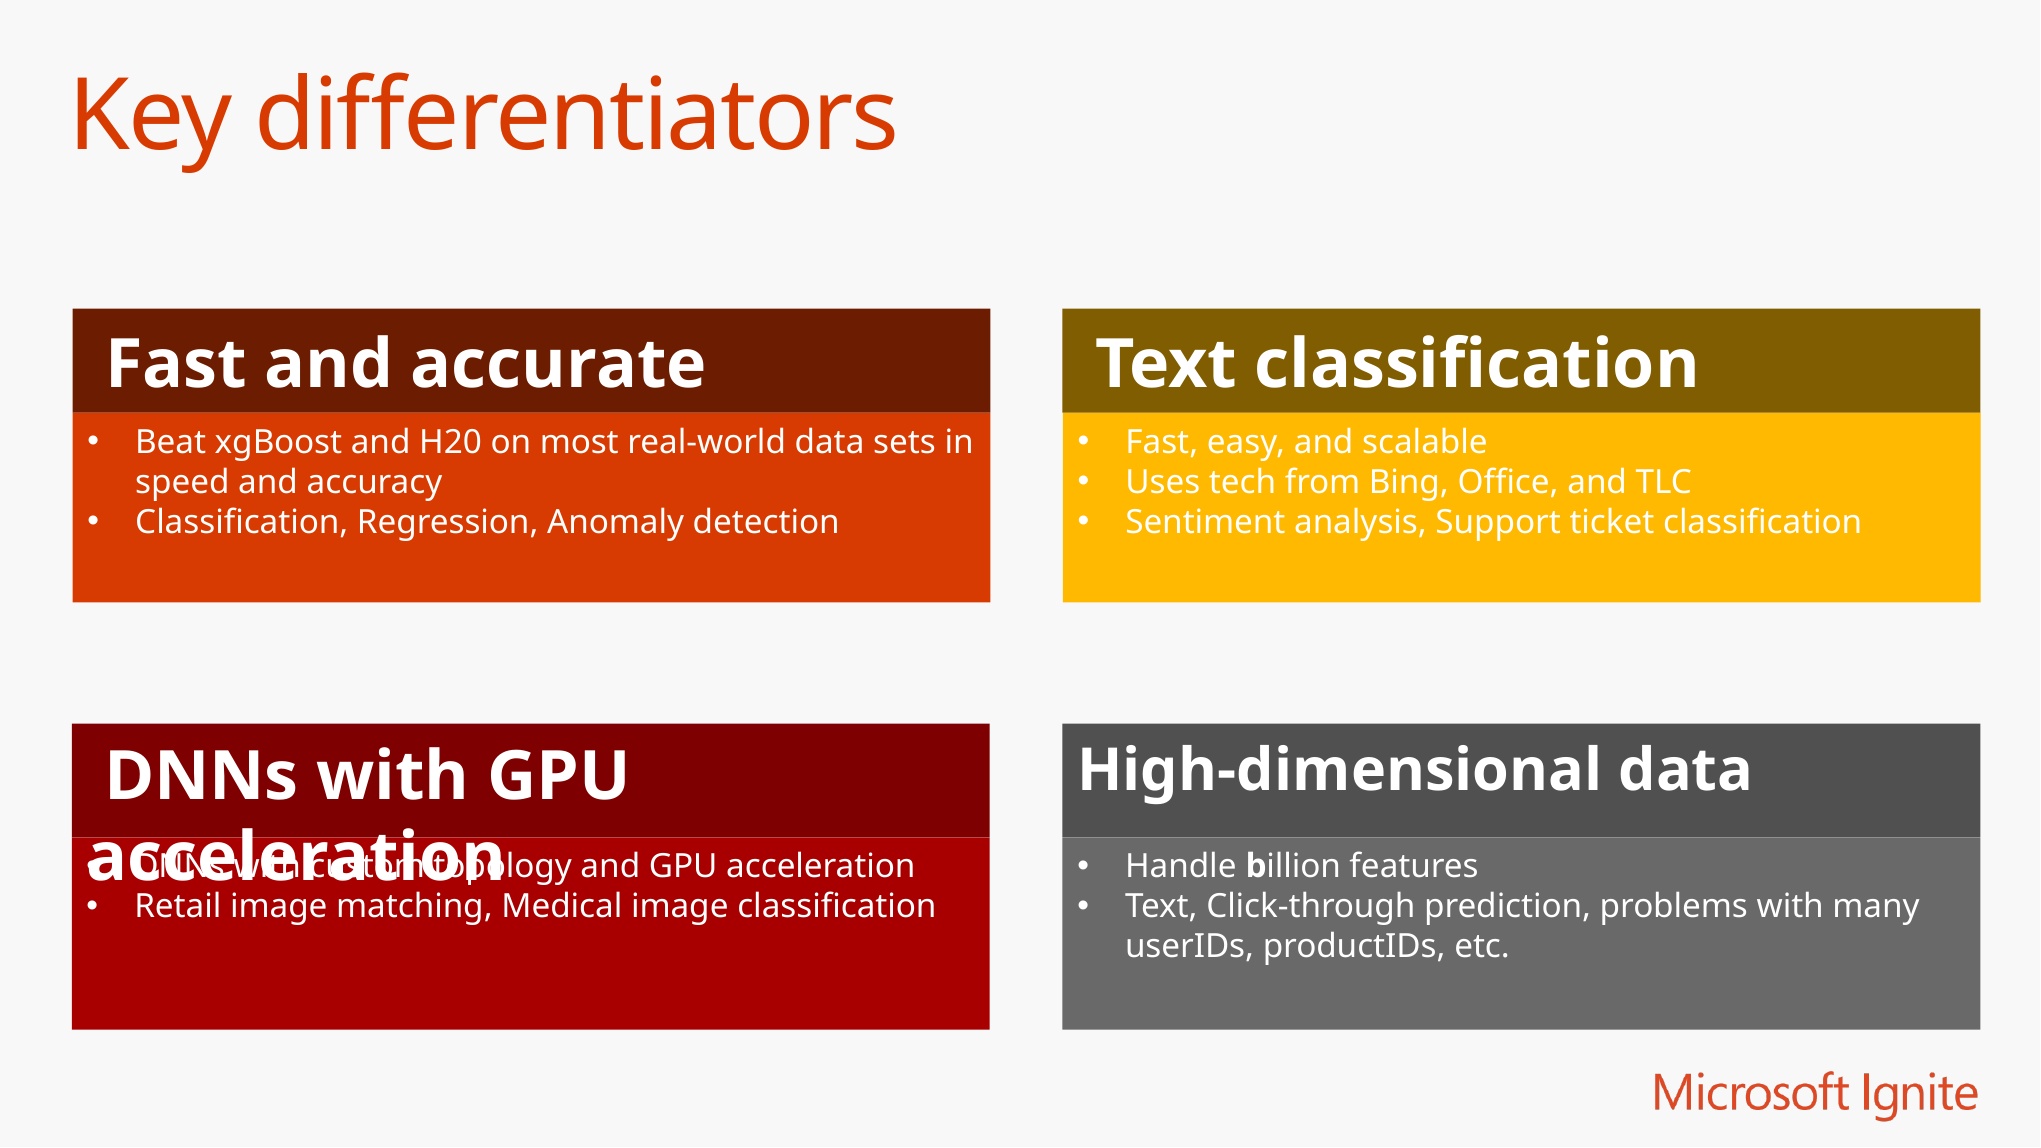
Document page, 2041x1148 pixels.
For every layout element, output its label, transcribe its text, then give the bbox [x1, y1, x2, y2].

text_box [72, 308, 991, 603]
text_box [1062, 308, 1981, 603]
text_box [1062, 723, 1981, 1031]
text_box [71, 723, 990, 1031]
title Key differentiators [45, 48, 1996, 199]
